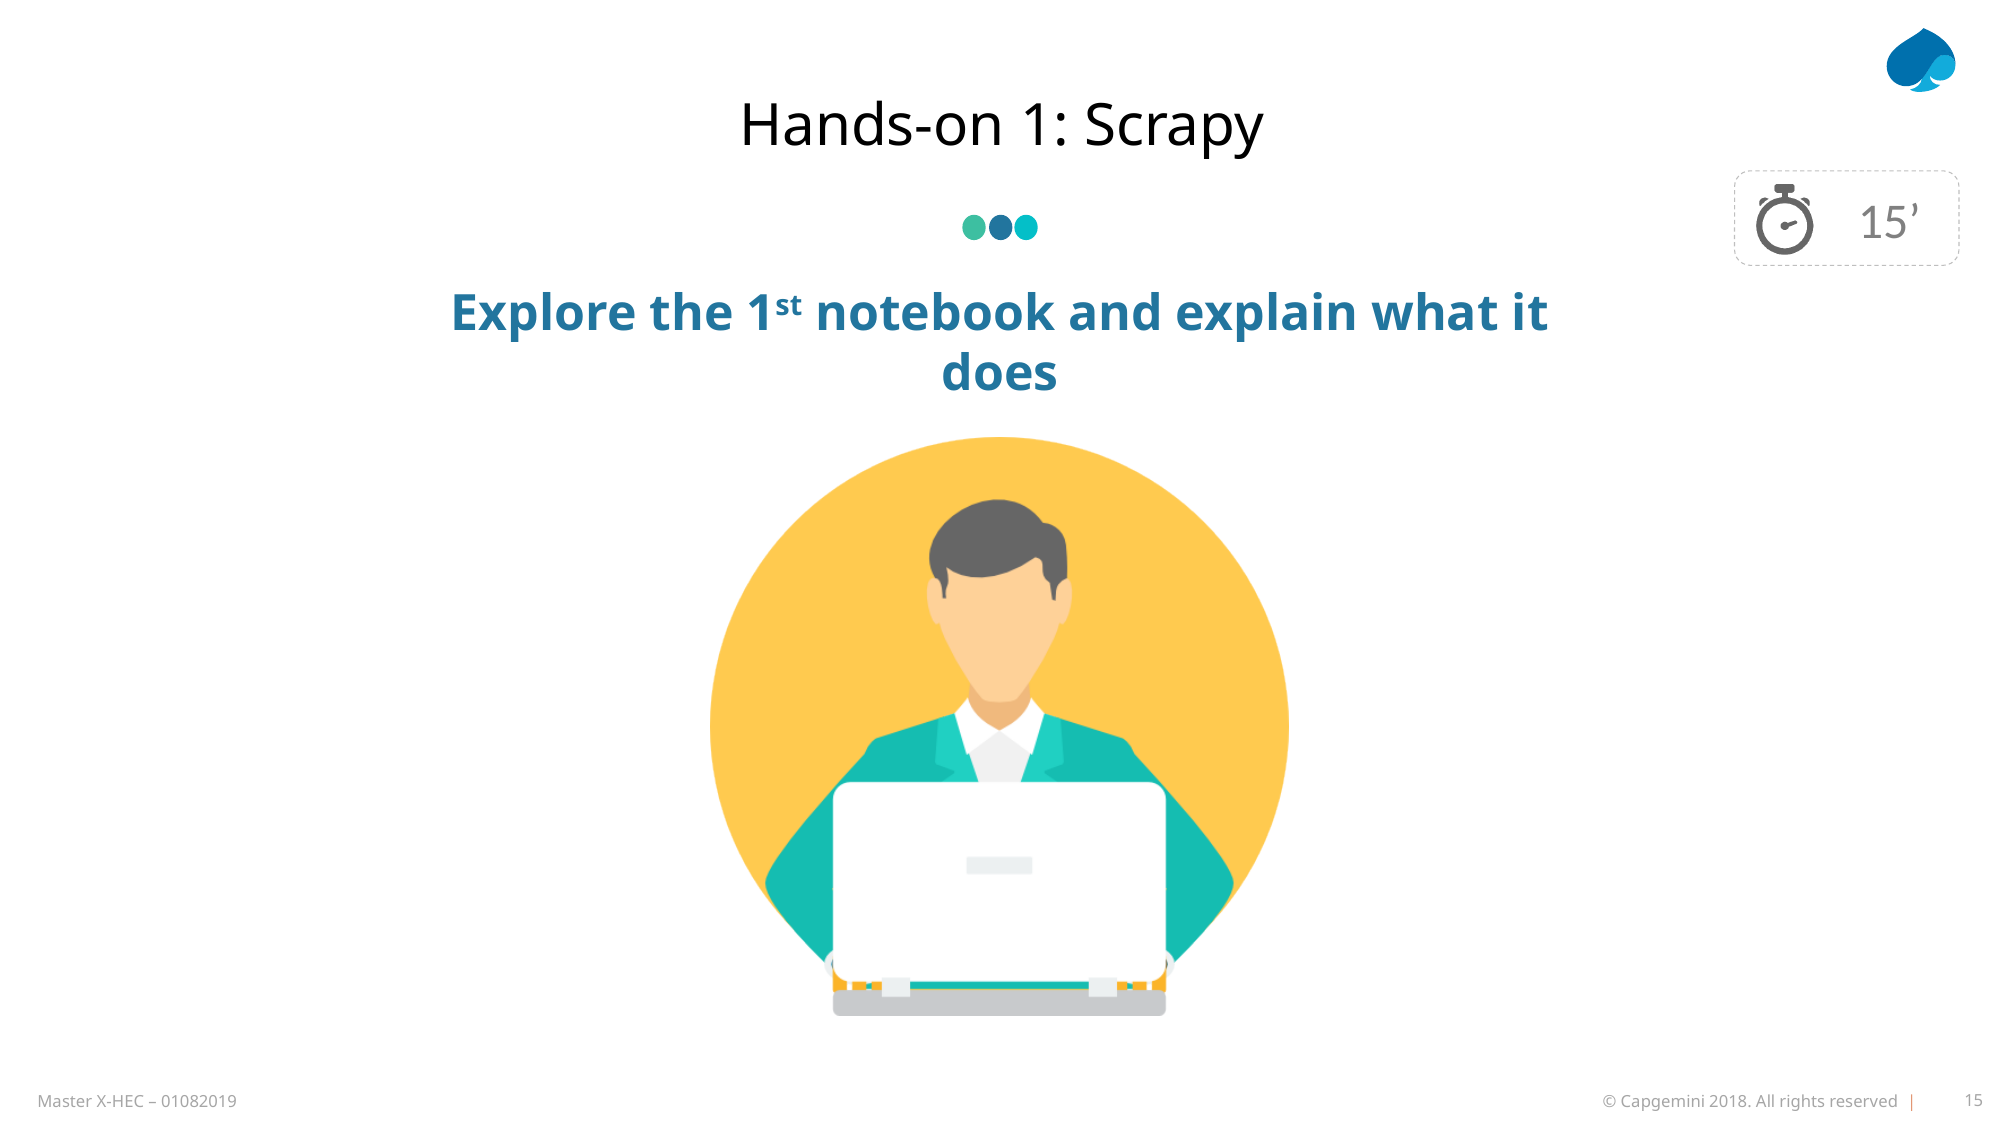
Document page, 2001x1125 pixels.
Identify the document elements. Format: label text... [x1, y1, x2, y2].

picture [710, 437, 1290, 1016]
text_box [1743, 180, 1968, 257]
text_box [1733, 170, 1958, 266]
title Hands-on 1: Scrapy [66, 40, 1937, 213]
text_box Explore the 1st notebook and explain what it does [387, 268, 1612, 412]
